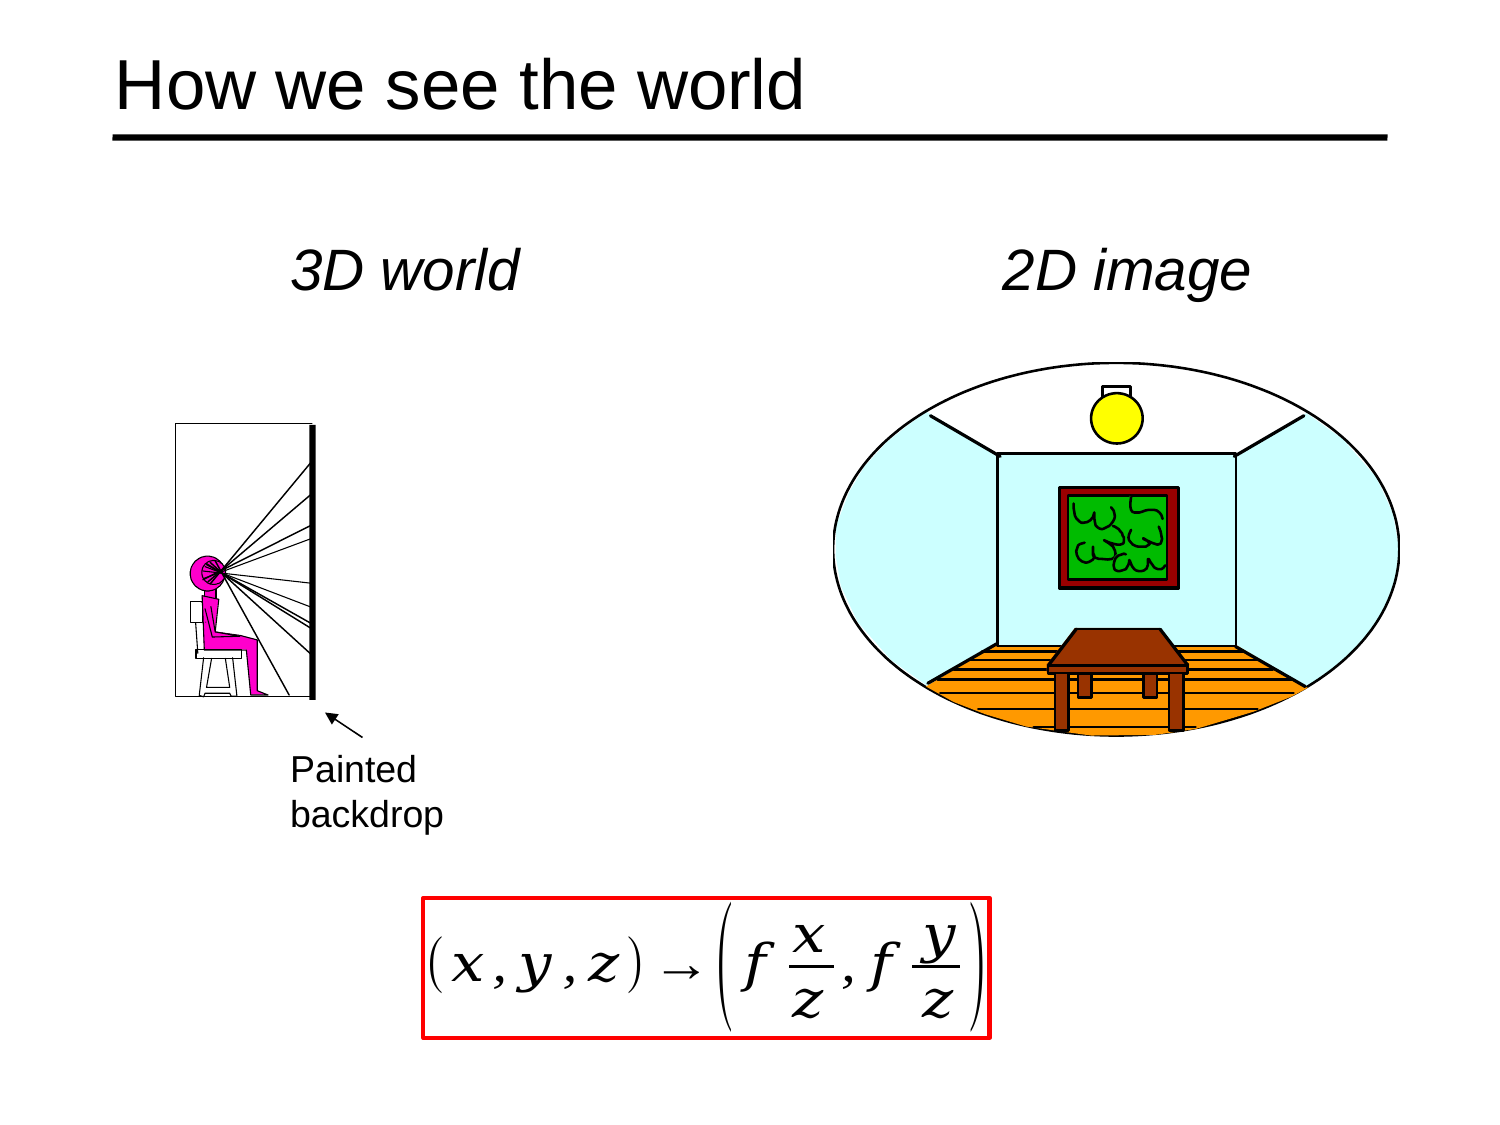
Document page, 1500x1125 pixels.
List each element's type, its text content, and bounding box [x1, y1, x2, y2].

picture [174, 362, 313, 726]
text_box Painted backdrop [275, 737, 459, 843]
text_box 3D world [275, 224, 536, 310]
text_box [324, 712, 363, 738]
text_box 2D image [987, 224, 1268, 310]
picture [832, 361, 1401, 738]
title How we see the world [99, 12, 1500, 150]
